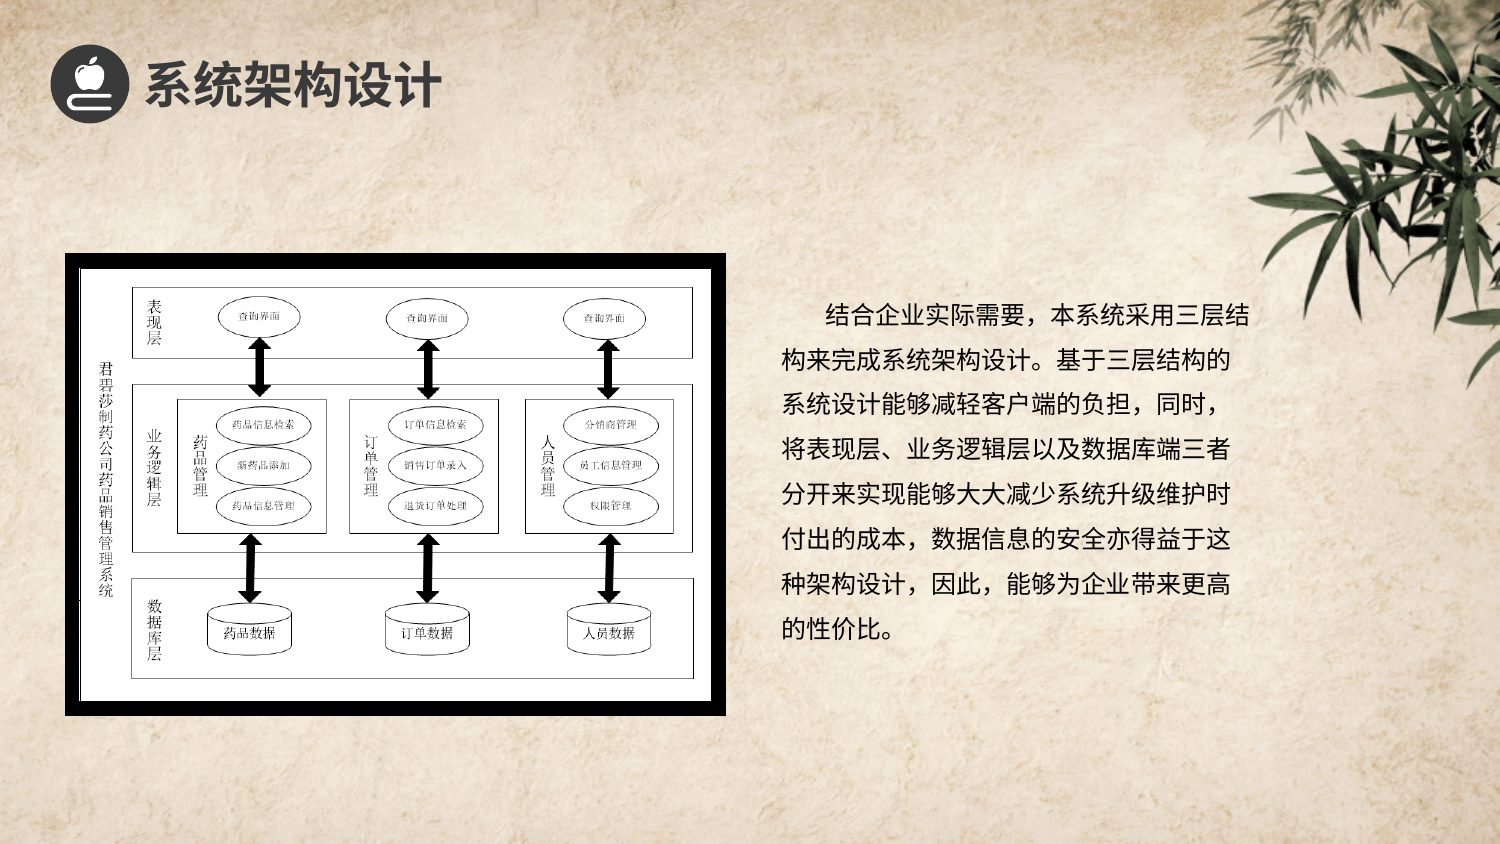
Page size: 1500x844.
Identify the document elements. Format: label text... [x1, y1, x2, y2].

picture [0, 0, 1500, 844]
text_box 结合企业实际需要，本系统采用三层结构来完成系统架构设计。基于三层结构的系统设计能够减轻客户端的负担，同时，将表现层、业务逻辑层以及数据库端三者分开来实现能够大大减少系统升级维护时付出的成本，数据信息的安全亦得益于这种架构设计，因此，能够为企业带来更高的性价比。 [766, 276, 1267, 651]
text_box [51, 45, 470, 123]
